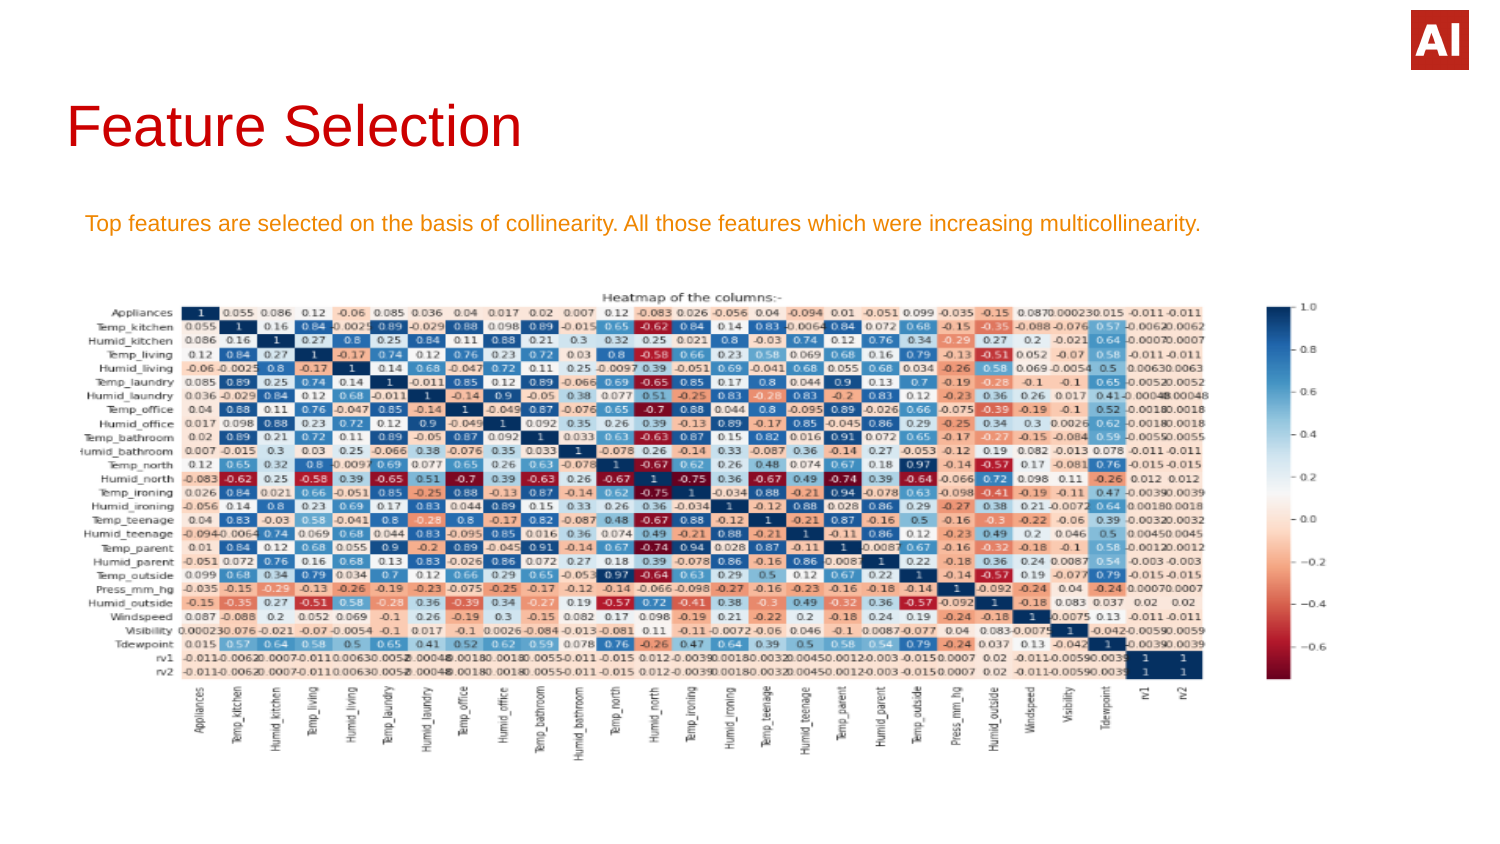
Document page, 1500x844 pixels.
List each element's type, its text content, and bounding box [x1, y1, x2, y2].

list Top features are selected on the basis of collinearity. All those features which were increasing multicollinearity. [51, 189, 1392, 258]
title Feature Selection [51, 72, 1449, 167]
picture [80, 279, 1337, 771]
picture [1411, 10, 1469, 70]
